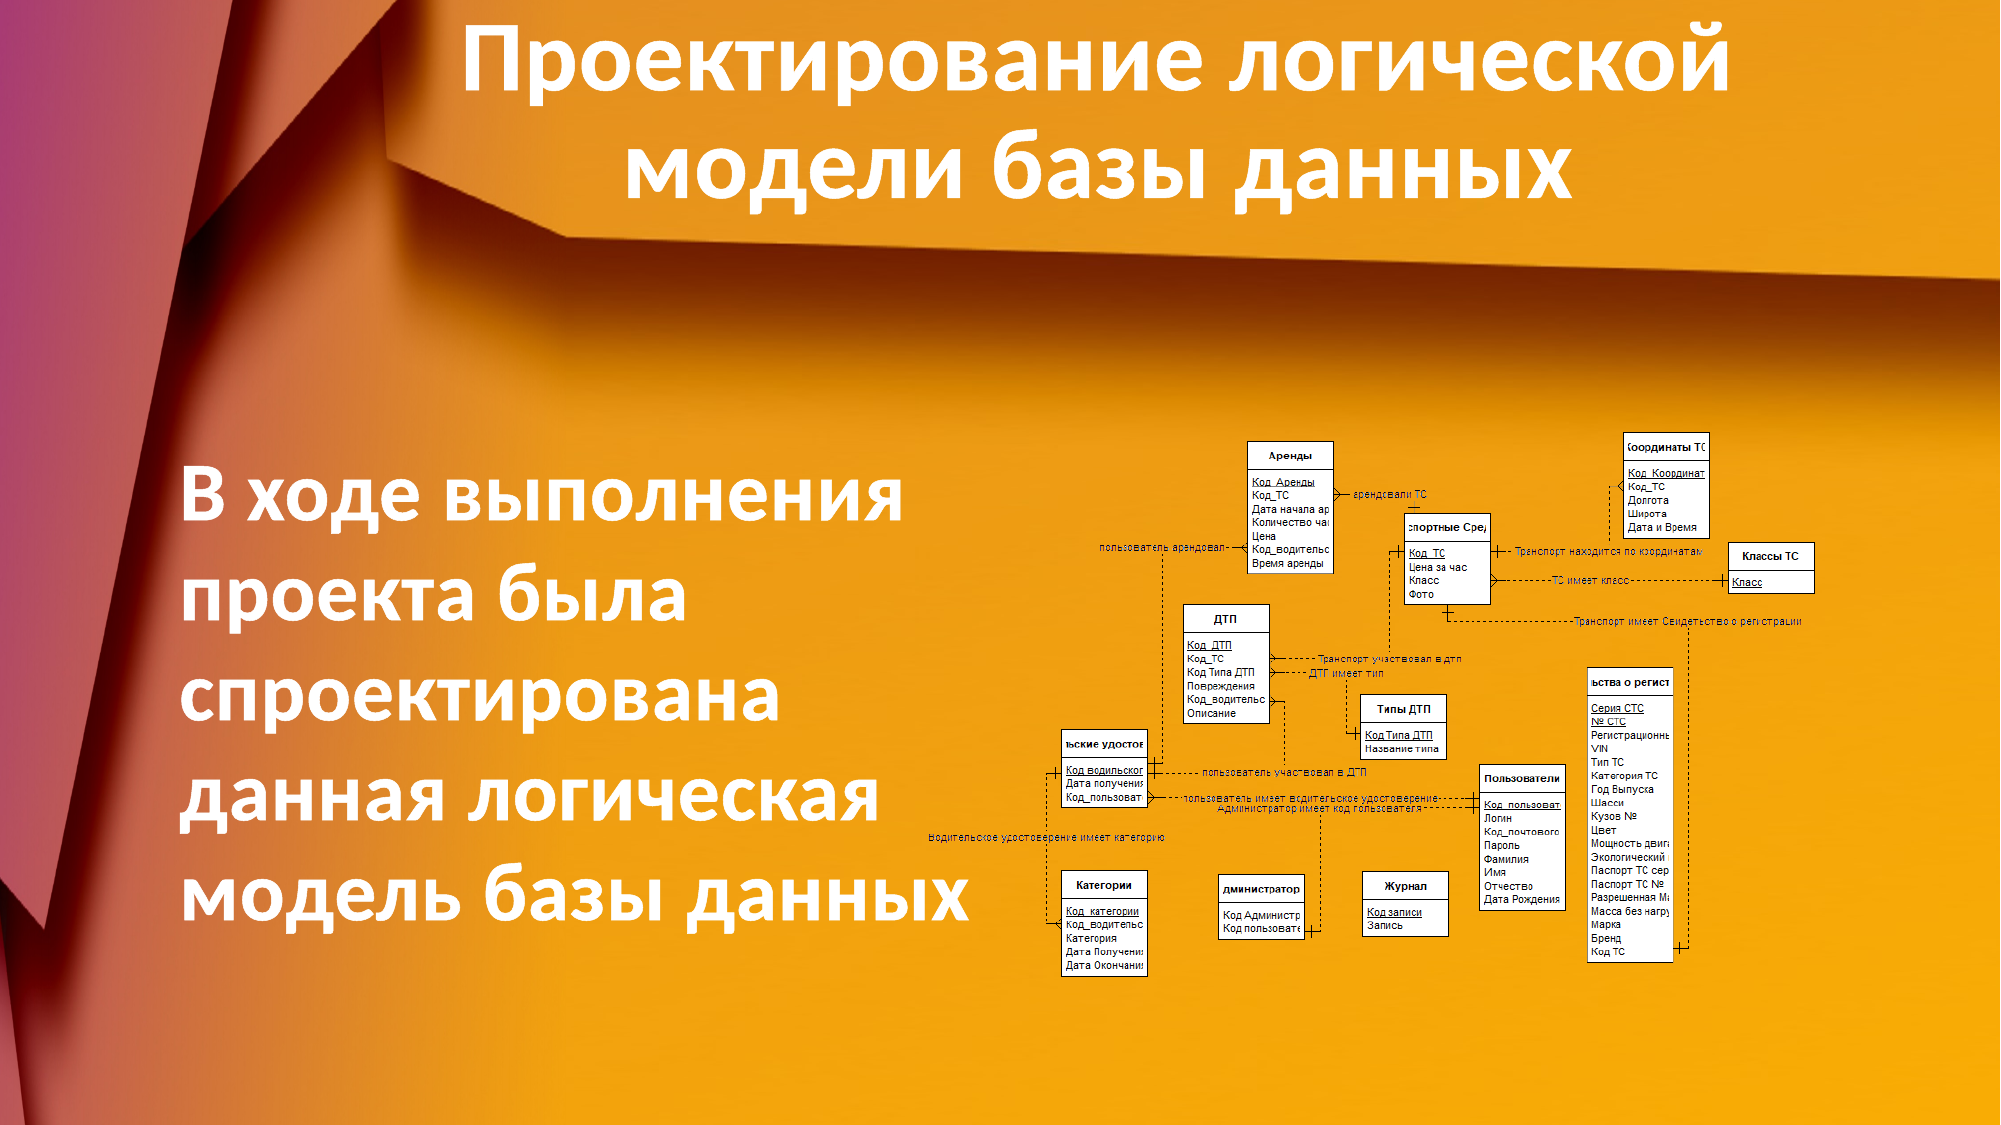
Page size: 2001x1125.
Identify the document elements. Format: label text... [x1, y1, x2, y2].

picture [0, 0, 2000, 1125]
title Проектирование логической модели базы данных [379, 3, 1818, 221]
text_box В ходе выполнения проекта была спроектирована данная логическая модель базы данных [164, 429, 925, 945]
